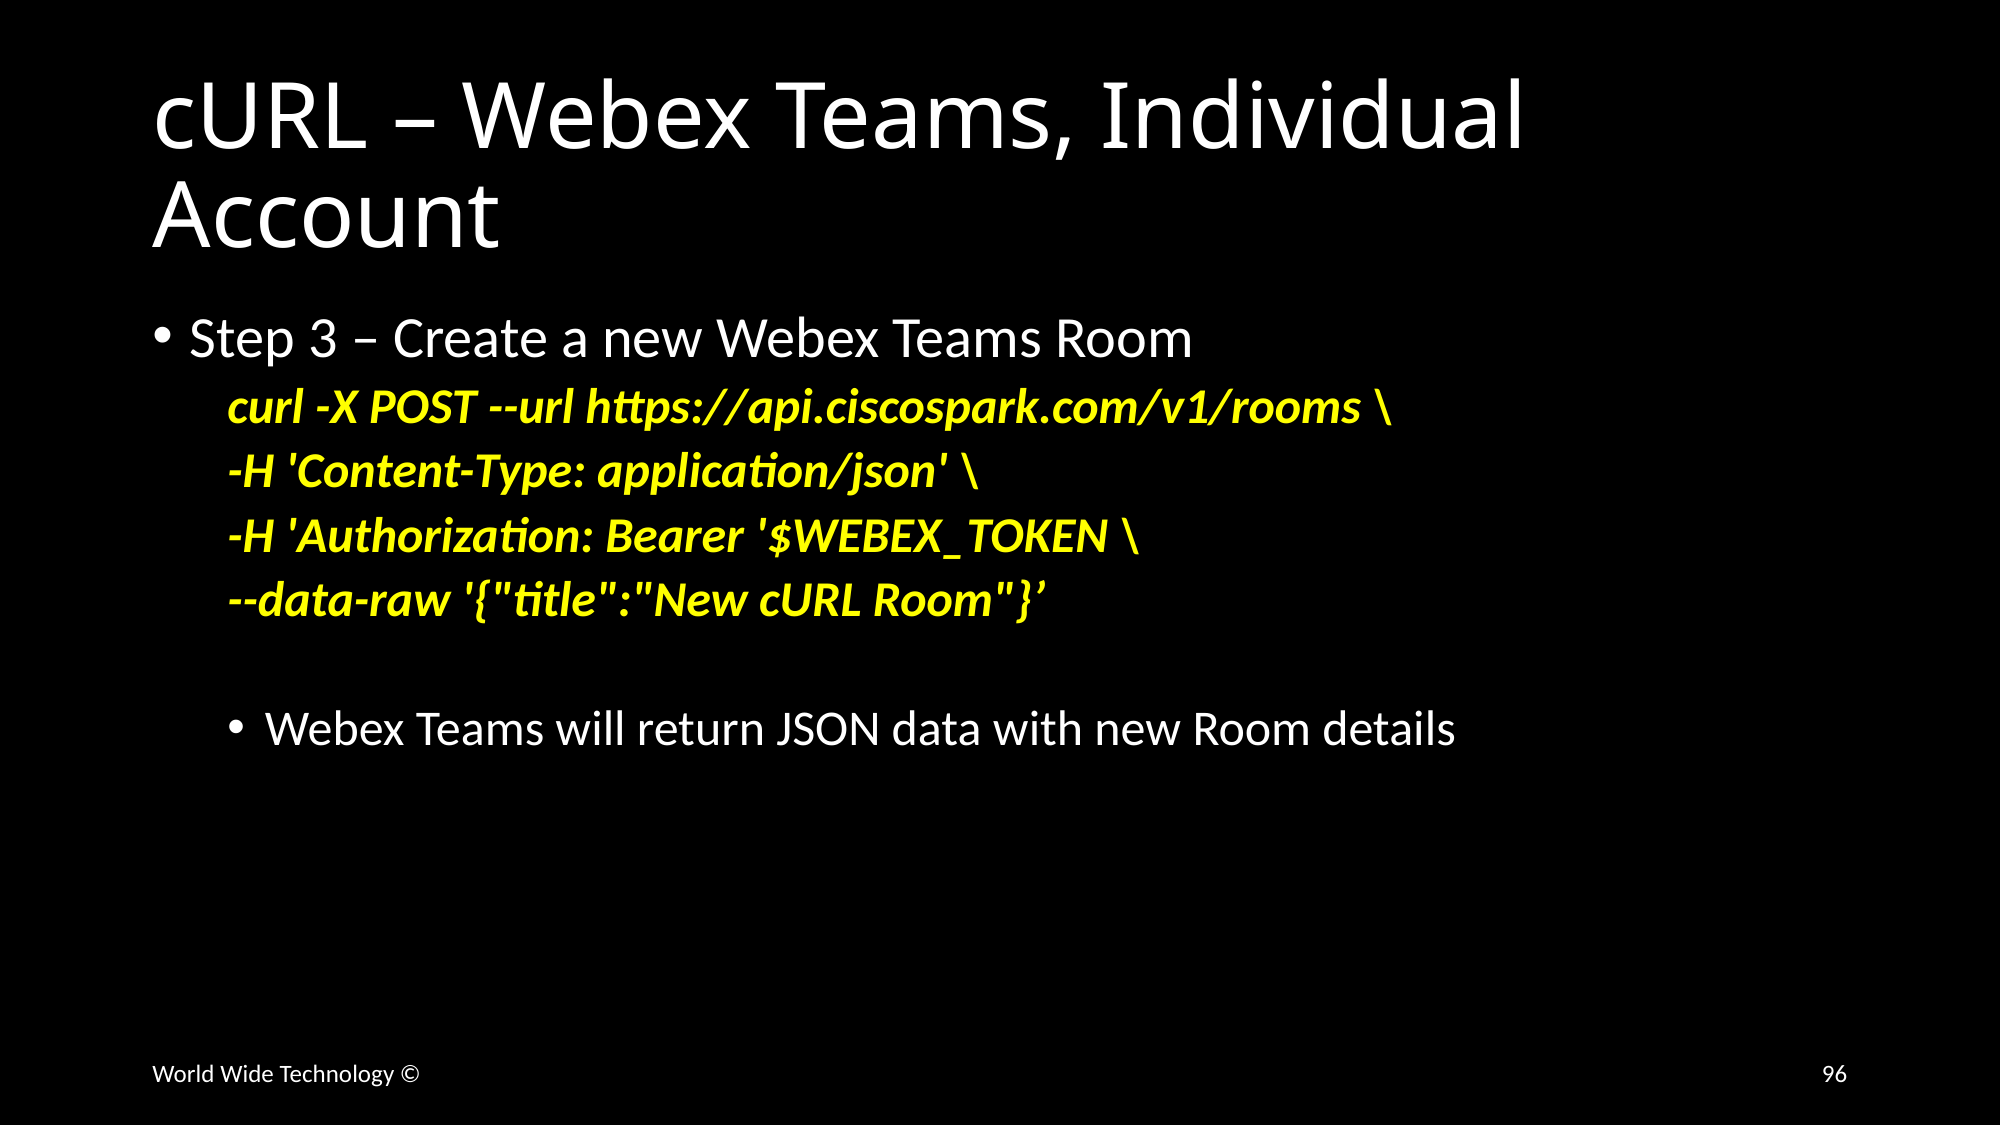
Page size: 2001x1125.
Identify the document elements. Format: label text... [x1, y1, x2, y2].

slide_number World Wide Technology © [137, 1042, 588, 1103]
title cURL – Webex Teams, Individual Account [137, 59, 1863, 278]
list Step 3 – Create a new Webex Teams Room curl -X POST --url https://api.ciscospark.com/v1/rooms \ -H 'Content-Type: application/json' \ -H 'Authorization: Bearer '$WEBEX_TOKEN \ --data-raw '{"title":"New cURL Room"}’ Webex Teams will return JSON data with new Room details [137, 299, 1899, 1014]
slide_number 96 [1412, 1042, 1863, 1103]
